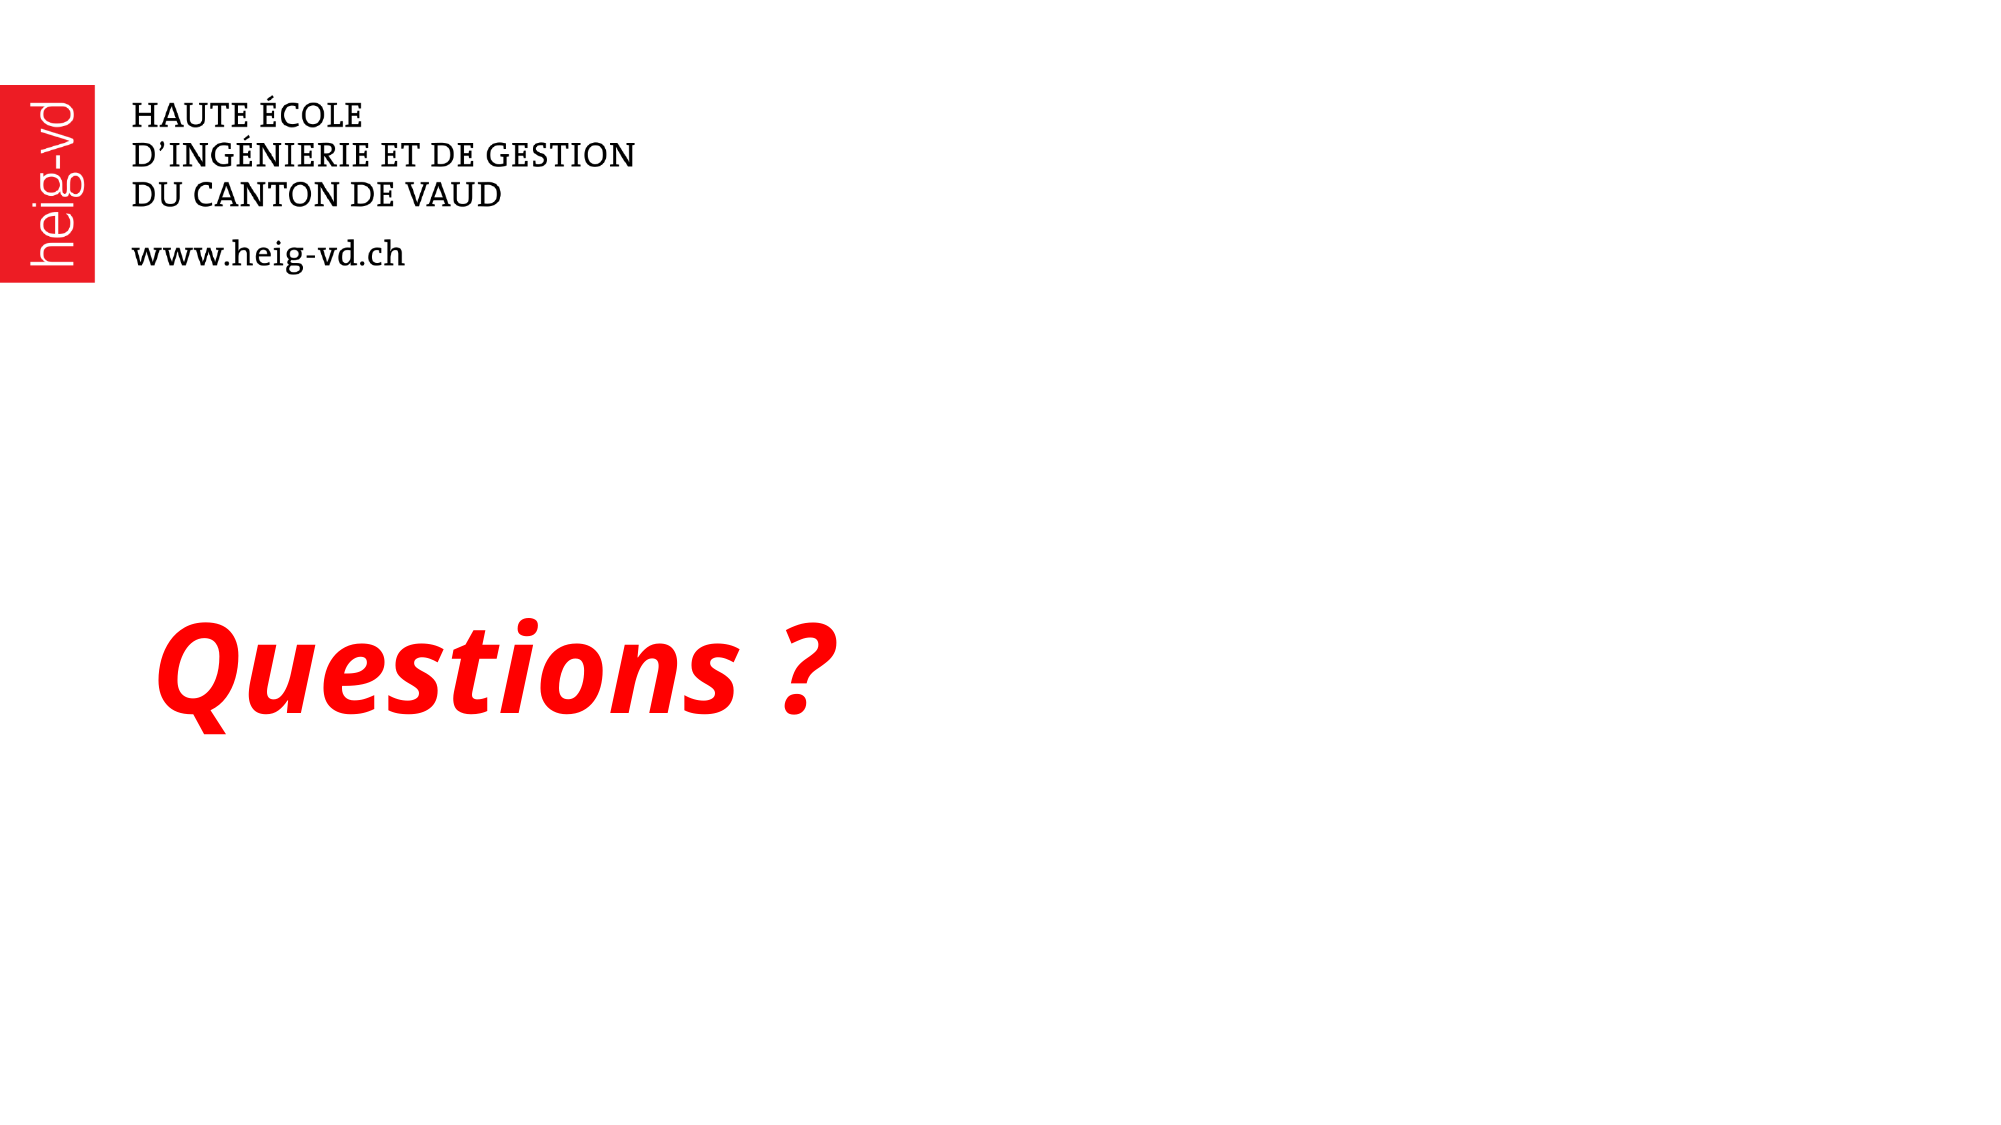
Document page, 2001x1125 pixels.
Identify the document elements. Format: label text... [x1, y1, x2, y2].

title Questions ? [136, 280, 1862, 749]
picture [0, 85, 654, 283]
